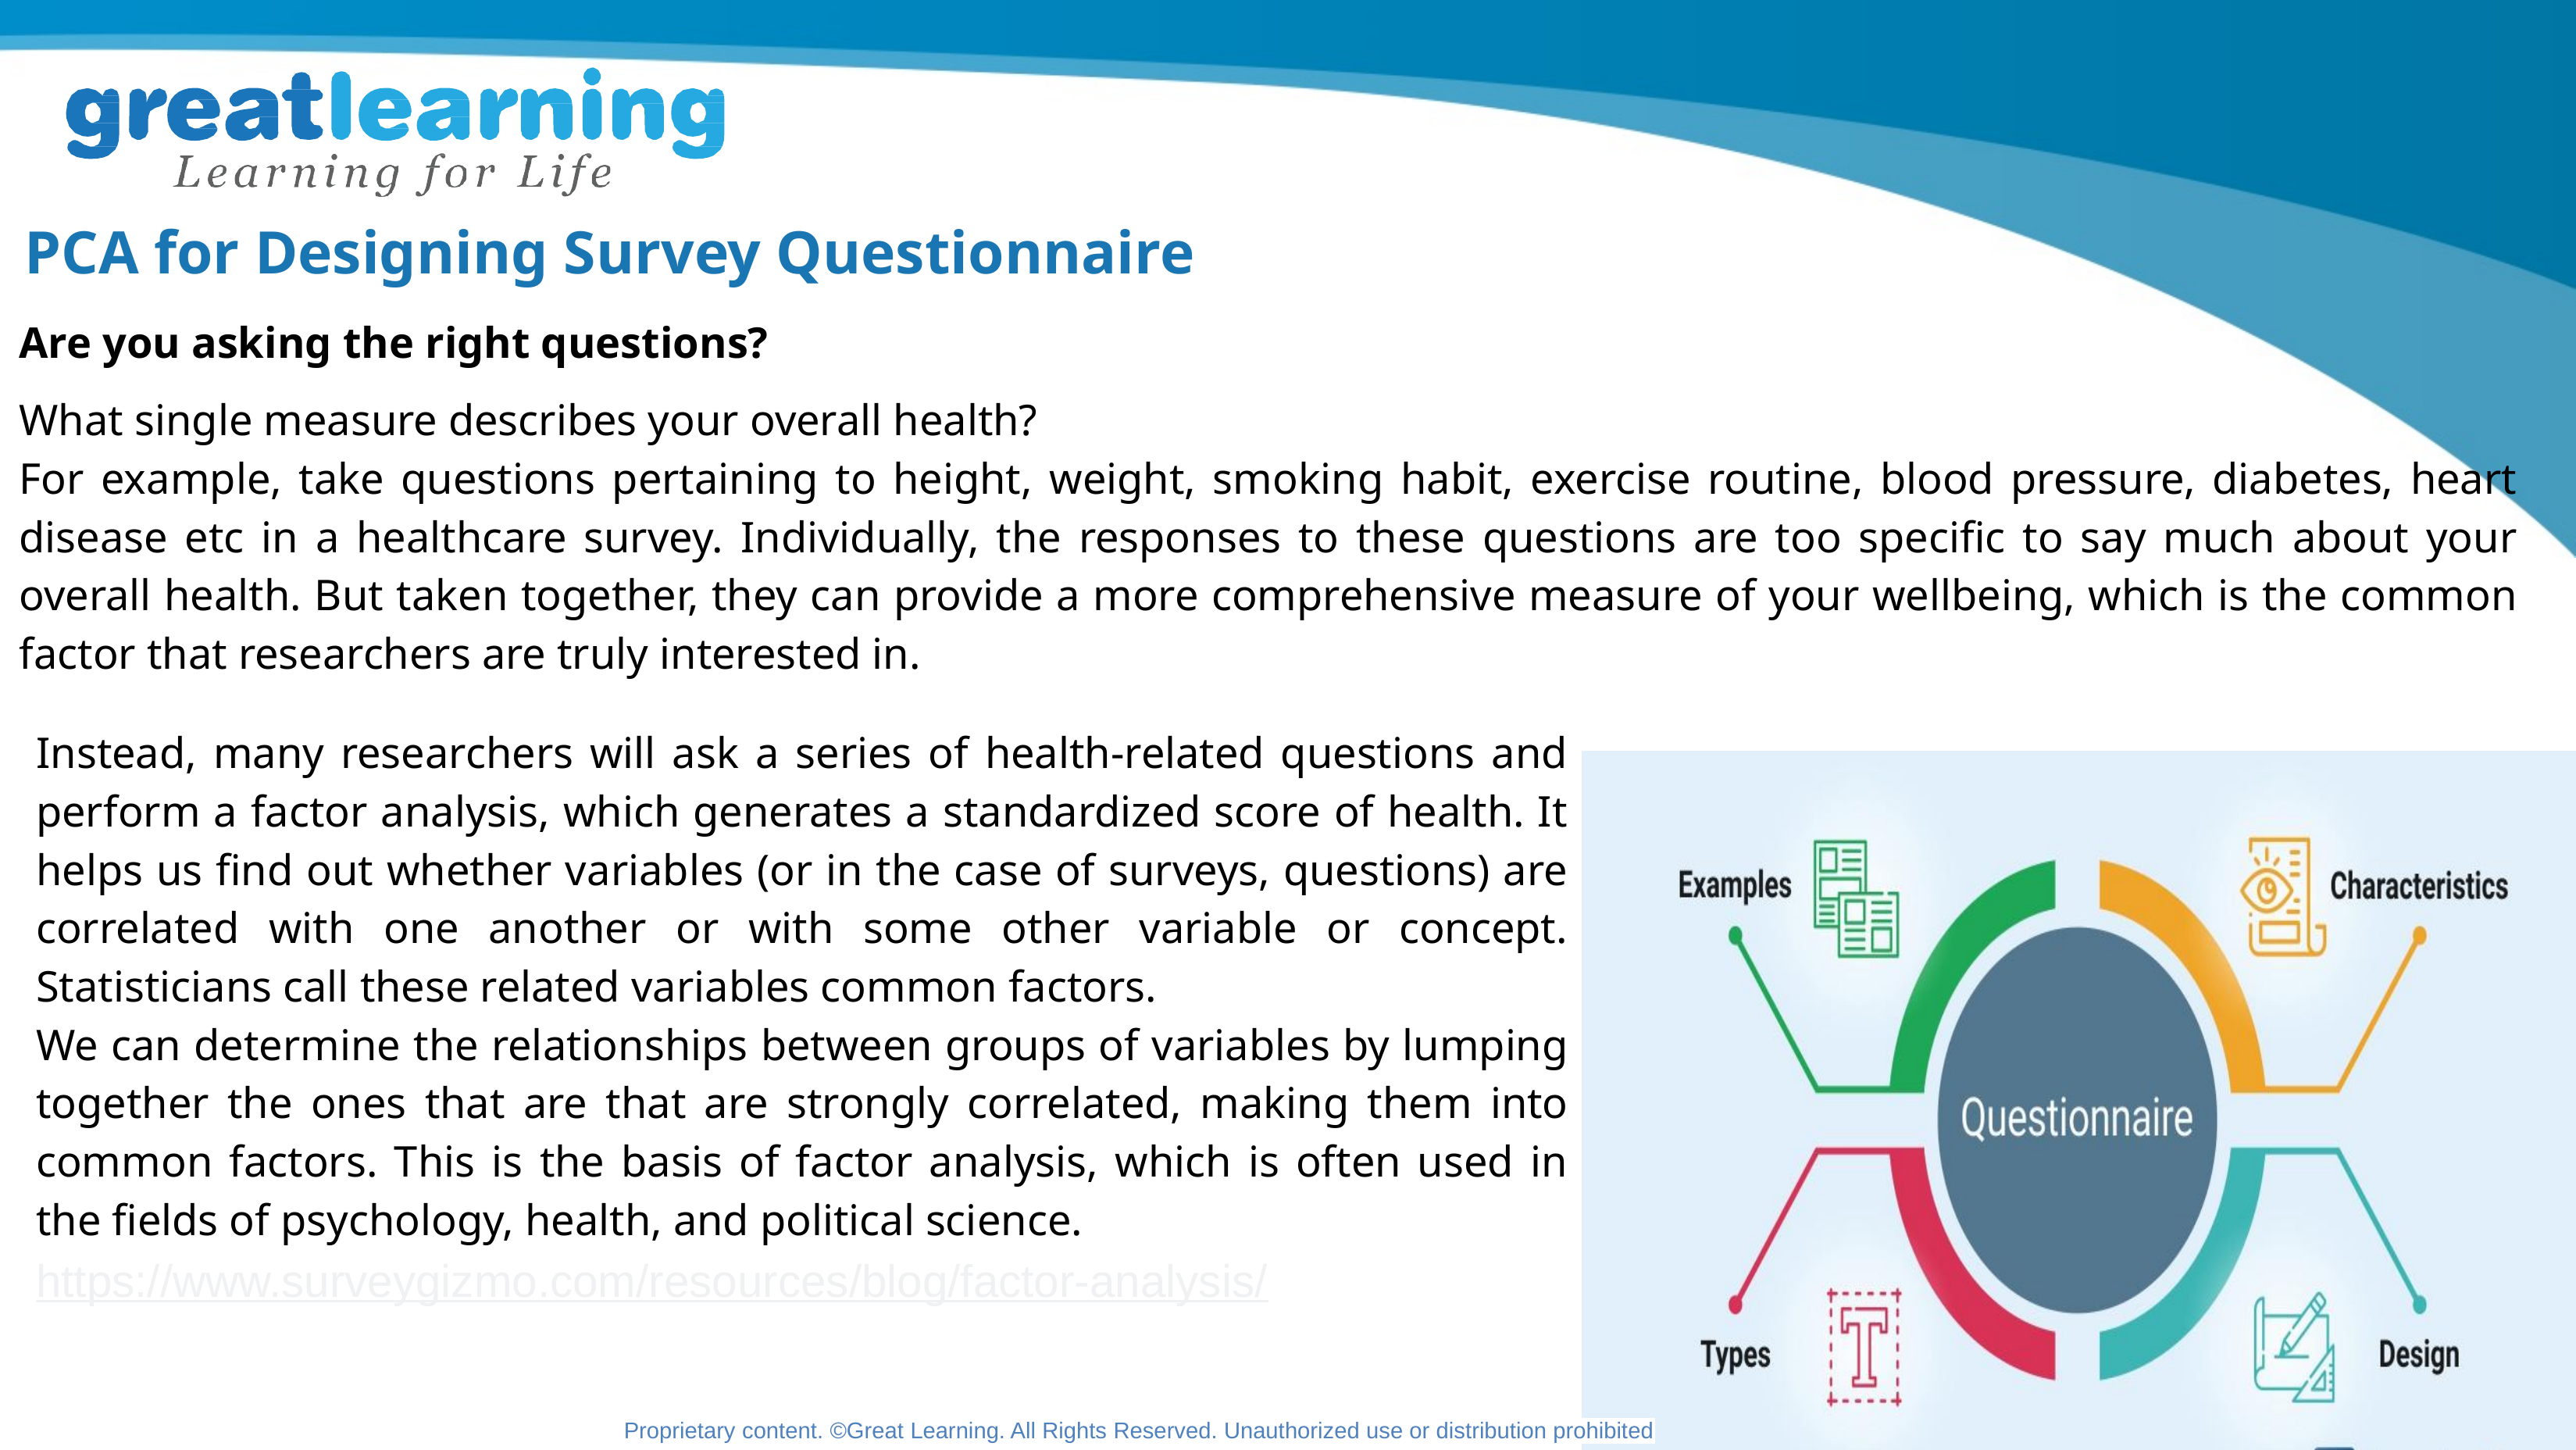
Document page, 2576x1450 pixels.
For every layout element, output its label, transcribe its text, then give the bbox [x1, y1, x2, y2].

picture [1581, 751, 2576, 1450]
text_box Instead, many researchers will ask a series of health-related questions and perform a factor analysis, which generates a standardized score of health. It helps us find out whether variables (or in the case of surveys, questions) are correlated with one another or with some other variable or concept. Statisticians call these related variables common factors. We can determine the relationships between groups of variables by lumping together the ones that are that are strongly correlated, making them into common factors. This is the basis of factor analysis, which is often used in the fields of psychology, health, and political science. https://www.surveygizmo.com/resources/blog/factor-analysis/ [24, 706, 1582, 1450]
text_box Proprietary content. ©Great Learning. All Rights Reserved. Unauthorized use or distribution prohibited [612, 1409, 1577, 1449]
text_box Are you asking the right questions? What single measure describes your overall health? For example, take questions pertaining to height, weight, smoking habit, exercise routine, blood pressure, diabetes, heart disease etc in a healthcare survey. Individually, the responses to these questions are too specific to say much about your overall health. But taken together, they can provide a more comprehensive measure of your wellbeing, which is the common factor that researchers are truly interested in. [0, 567, 2540, 707]
picture [0, 34, 2576, 559]
